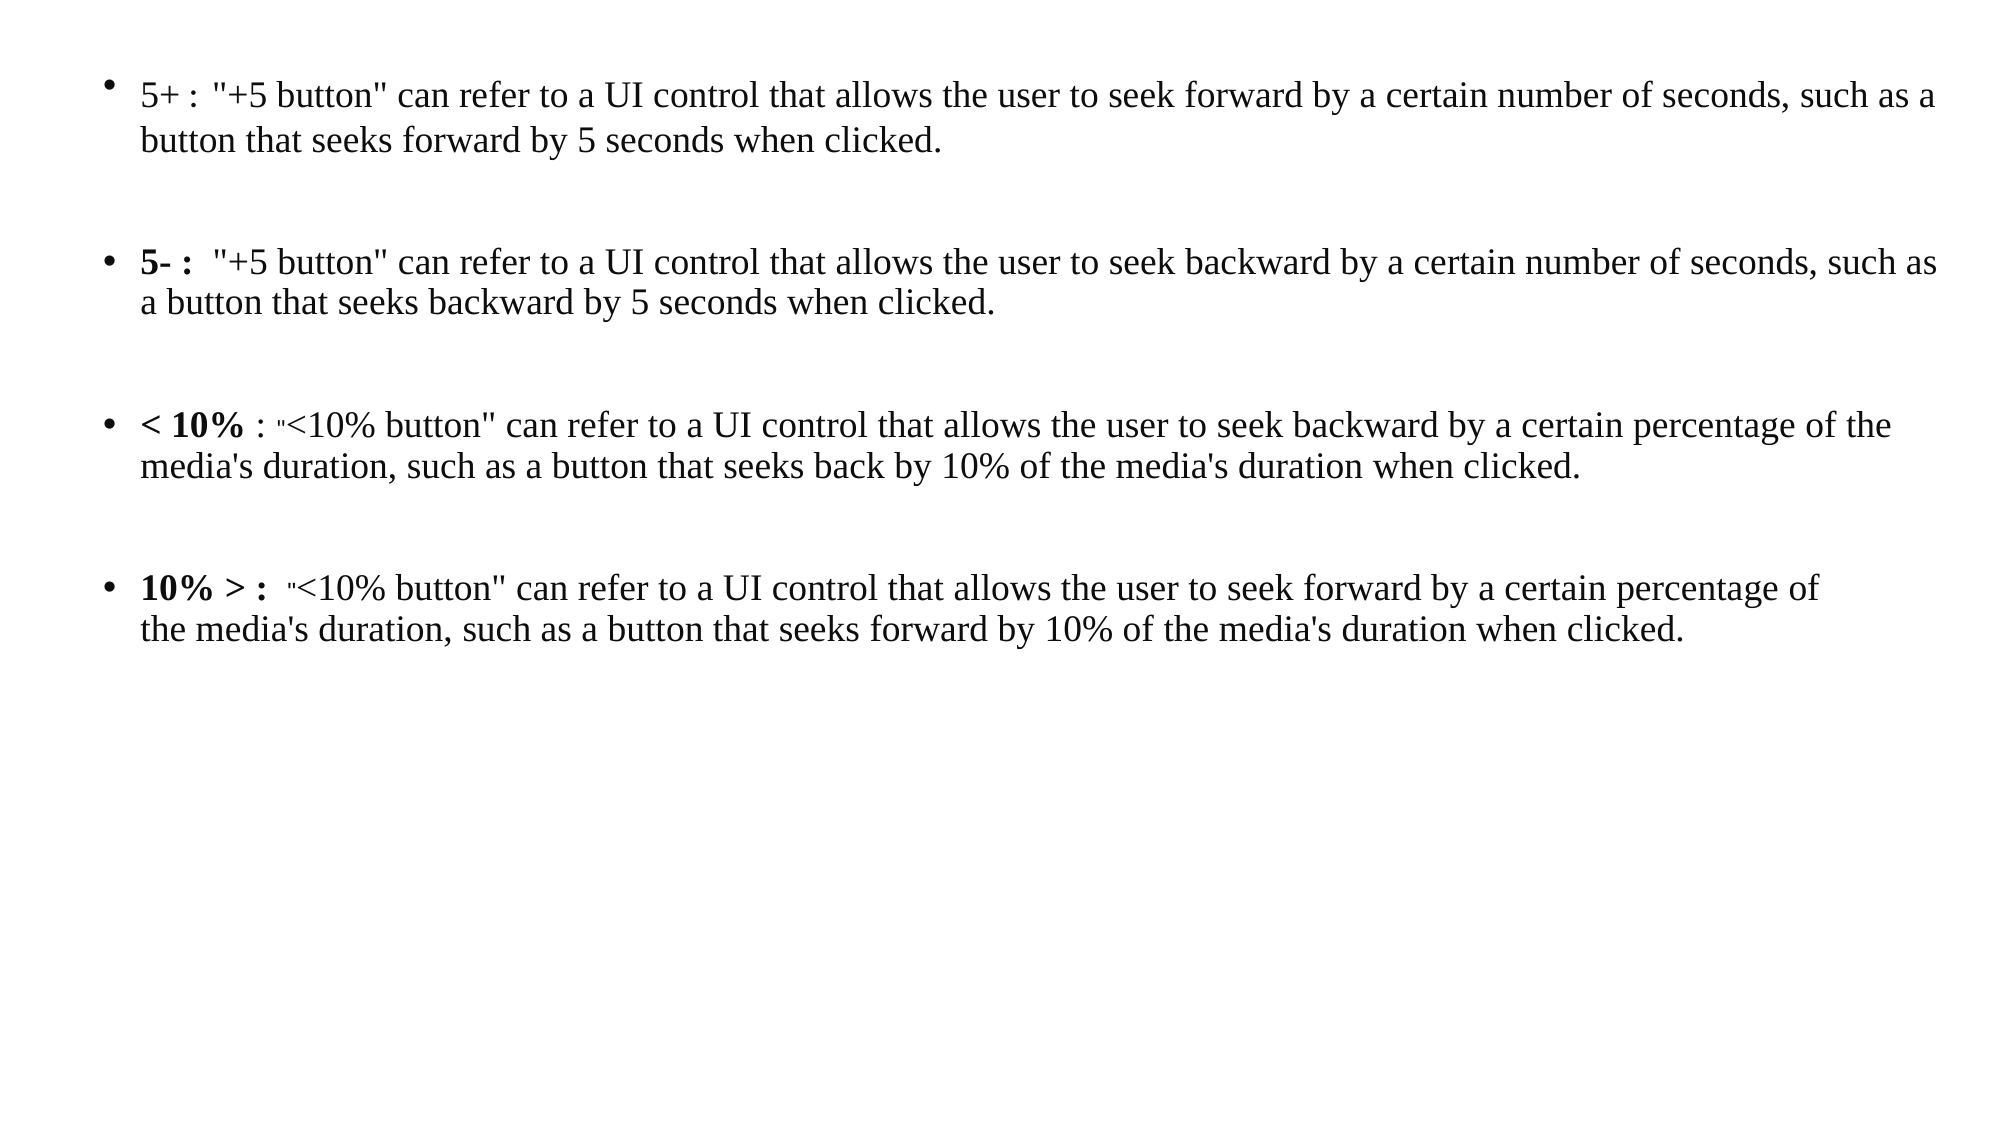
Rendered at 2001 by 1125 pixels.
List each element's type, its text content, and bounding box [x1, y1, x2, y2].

text_box 5+ : "+5 button" can refer to a UI control that allows the user to seek forward by a certain number of seconds, such as a button that seeks forward by 5 seconds when clicked. 5- : "+5 button" can refer to a UI control that allows the user to seek backward by a certain number of seconds, such as a button that seeks backward by 5 seconds when clicked. < 10% : "<10% button" can refer to a UI control that allows the user to seek backward by a certain percentage of the media's duration, such as a button that seeks back by 10% of the media's duration when clicked. 10% > : "<10% button" can refer to a UI control that allows the user to seek forward by a certain percentage of the media's duration, such as a button that seeks forward by 10% of the media's duration when clicked. [88, 49, 1978, 1070]
